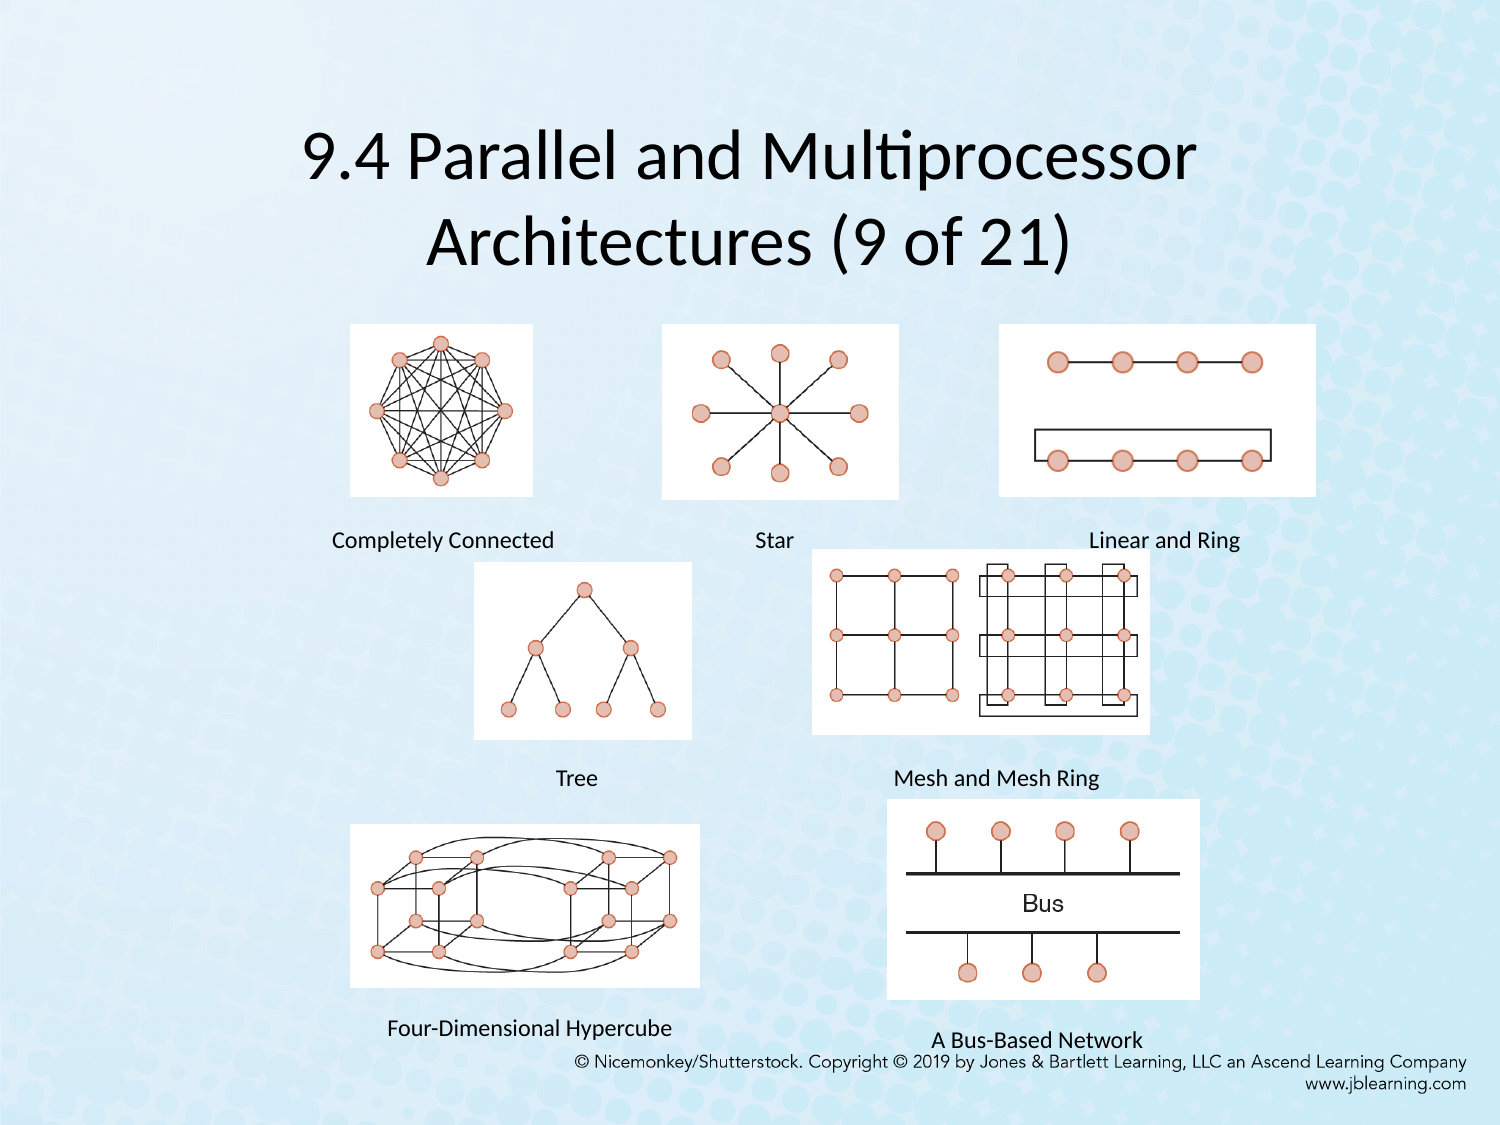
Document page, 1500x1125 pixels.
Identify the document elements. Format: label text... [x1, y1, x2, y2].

text_box Star [740, 512, 810, 578]
text_box Four-Dimensional Hypercube [372, 999, 688, 1065]
picture [0, 0, 1500, 1125]
text_box A Bus-Based Network [916, 1012, 1159, 1078]
text_box Completely Connected [317, 512, 571, 578]
text_box Tree [541, 750, 614, 815]
text_box Linear and Ring [1074, 512, 1256, 578]
title 9.4 Parallel and Multiprocessor Architectures (9 of 21) [112, 99, 1388, 288]
text_box Mesh and Mesh Ring [878, 750, 1115, 815]
